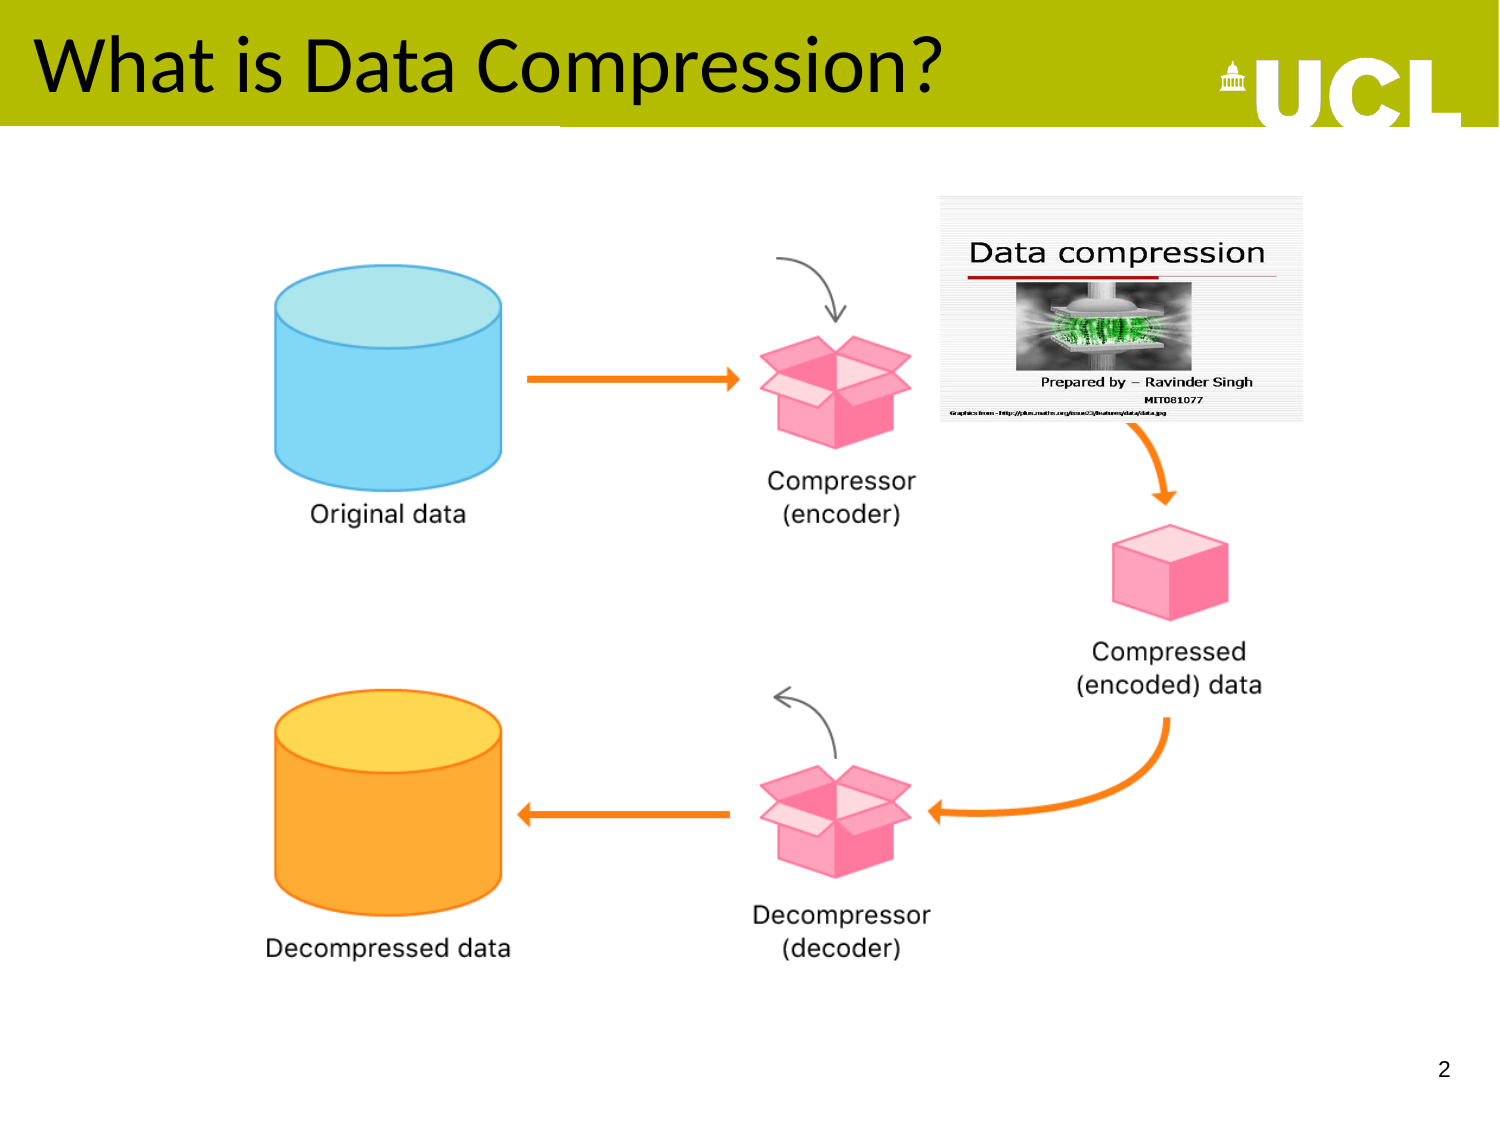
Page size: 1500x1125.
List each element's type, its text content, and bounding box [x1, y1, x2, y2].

picture [253, 195, 1303, 977]
slide_number 2 [1423, 1046, 1474, 1098]
picture [0, 0, 1499, 127]
title What is Data Compression? [22, 0, 1374, 121]
